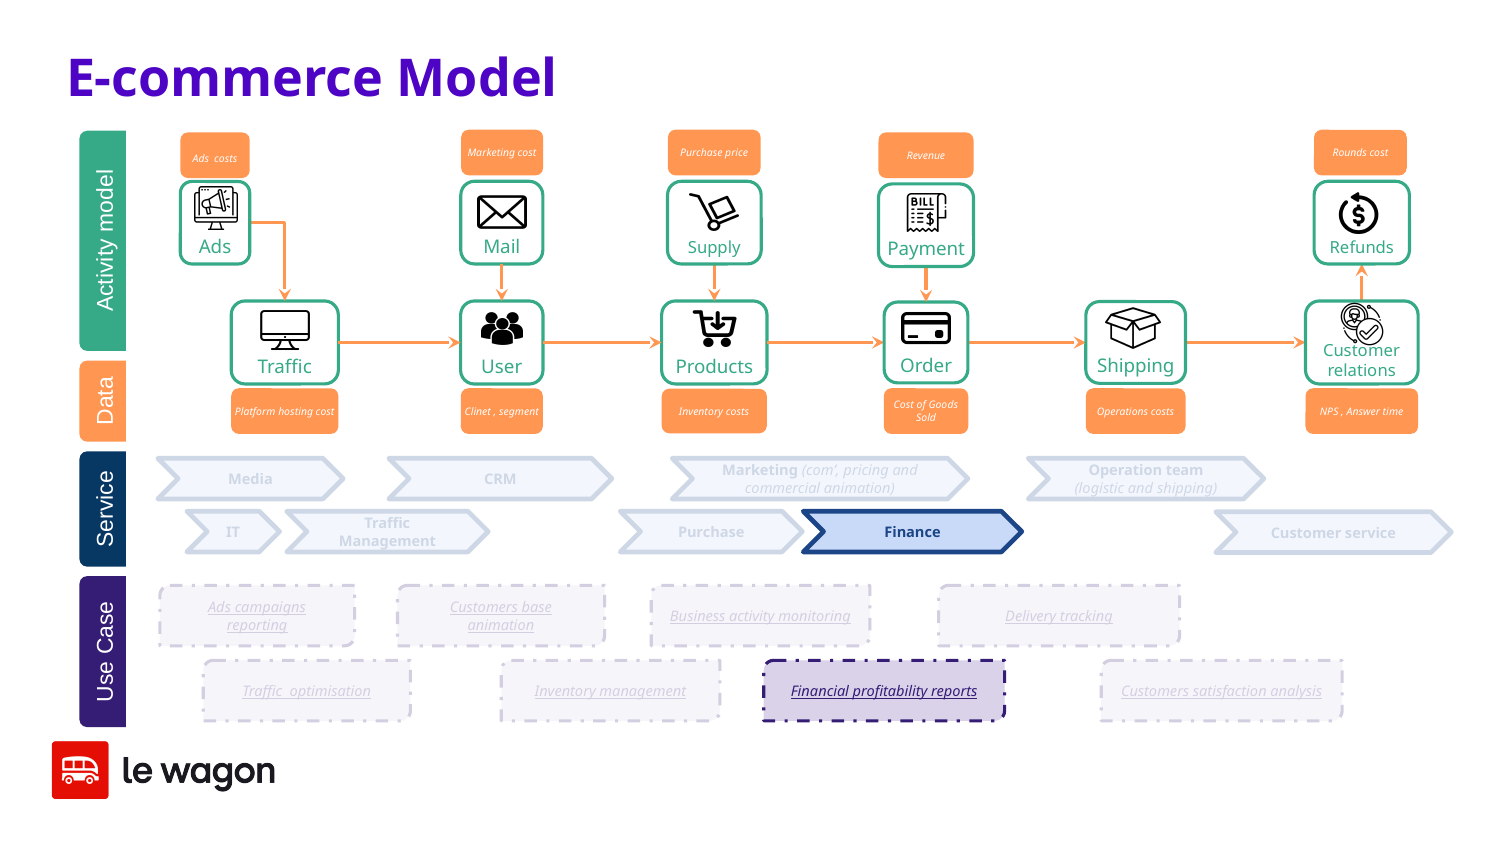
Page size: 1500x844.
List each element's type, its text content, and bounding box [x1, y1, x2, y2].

text_box Rounds cost [1313, 129, 1407, 176]
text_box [1085, 298, 1186, 384]
title E-commerce Model [51, 29, 1449, 124]
text_box Ads costs [180, 132, 250, 179]
text_box Ads [180, 181, 250, 264]
picture [194, 186, 238, 230]
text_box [883, 301, 969, 384]
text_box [1313, 181, 1410, 265]
text_box Finance [803, 511, 1022, 552]
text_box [667, 181, 762, 265]
text_box Marketing cost [461, 129, 544, 176]
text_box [1305, 300, 1419, 435]
text_box Service [79, 451, 126, 567]
text_box Platform hosting cost [231, 391, 339, 434]
text_box Use Case [79, 576, 126, 728]
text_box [460, 300, 544, 385]
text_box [661, 300, 768, 385]
text_box Inventory costs [661, 392, 767, 434]
text_box [142, 112, 1472, 740]
text_box Activity model [79, 130, 126, 351]
text_box Data [79, 360, 126, 442]
text_box Clinet , segment [460, 392, 543, 434]
text_box Financial profitability reports [763, 660, 1005, 721]
picture [51, 740, 275, 800]
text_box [460, 181, 544, 265]
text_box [230, 300, 339, 385]
text_box Operations costs [1085, 392, 1186, 434]
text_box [878, 132, 974, 267]
text_box Purchase price [667, 129, 761, 176]
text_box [249, 222, 285, 302]
text_box Cost of Goods Sold [883, 391, 969, 434]
